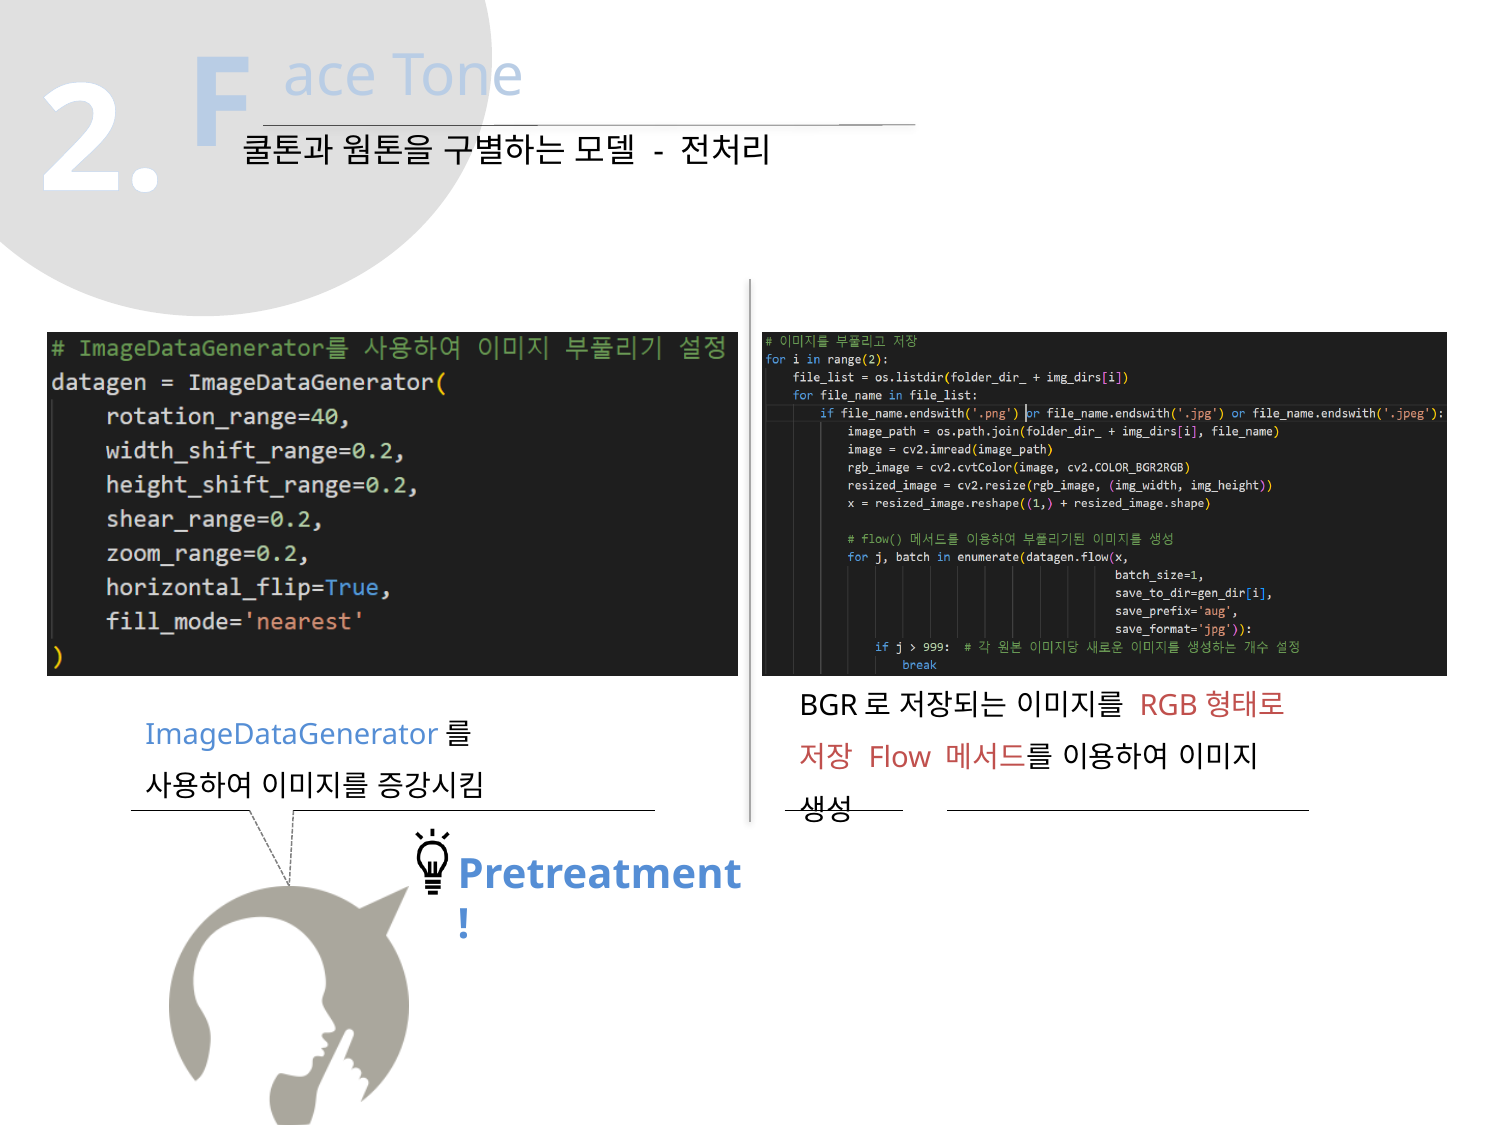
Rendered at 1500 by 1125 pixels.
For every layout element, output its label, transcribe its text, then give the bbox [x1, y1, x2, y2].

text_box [249, 810, 286, 884]
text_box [288, 810, 294, 884]
text_box Pretreatment! [442, 839, 762, 955]
text_box 2. [22, 33, 182, 228]
text_box BGR로 저장되는 이미지를 RGB형태로 저장 Flow 메서드를 이용하여 이미지 생성 [783, 753, 1331, 794]
text_box 쿨톤과 웜톤을 구별하는 모델 - 전처리 [304, 130, 941, 169]
text_box ImageDataGenerator를 사용하여 이미지를 증강시킴 [128, 729, 669, 771]
picture [762, 331, 1448, 676]
text_box ace Tone [267, 5, 787, 123]
text_box F [138, 14, 304, 179]
picture [46, 331, 738, 676]
picture [169, 822, 473, 1125]
text_box [0, 0, 489, 319]
